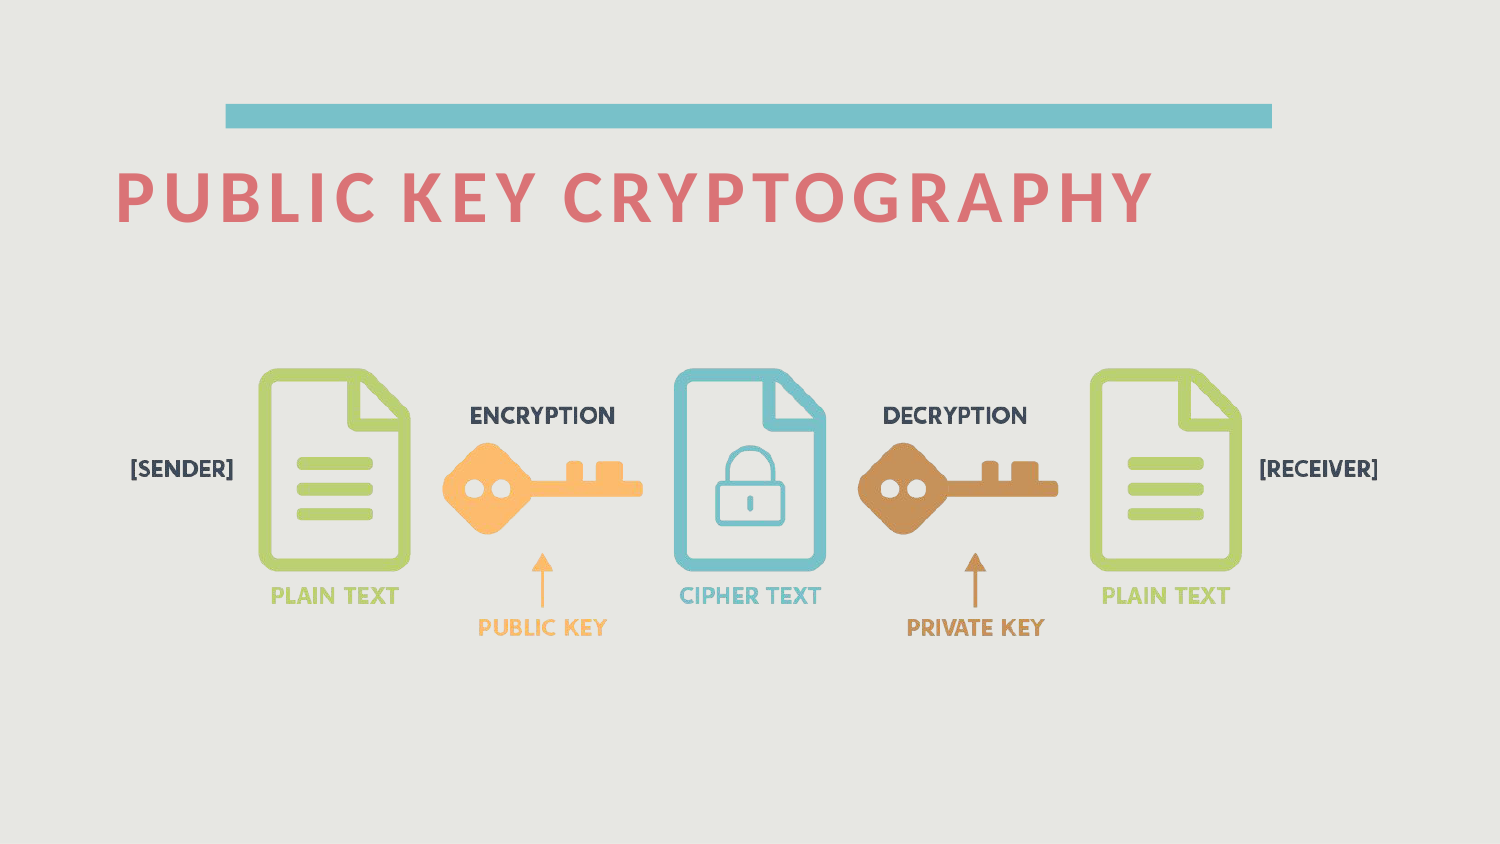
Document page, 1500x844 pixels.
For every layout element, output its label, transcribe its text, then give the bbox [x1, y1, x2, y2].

text_box [225, 103, 1272, 129]
picture [104, 360, 1397, 644]
title PUBLIC KEY CRYPTOGRAPHY [115, 145, 1385, 289]
